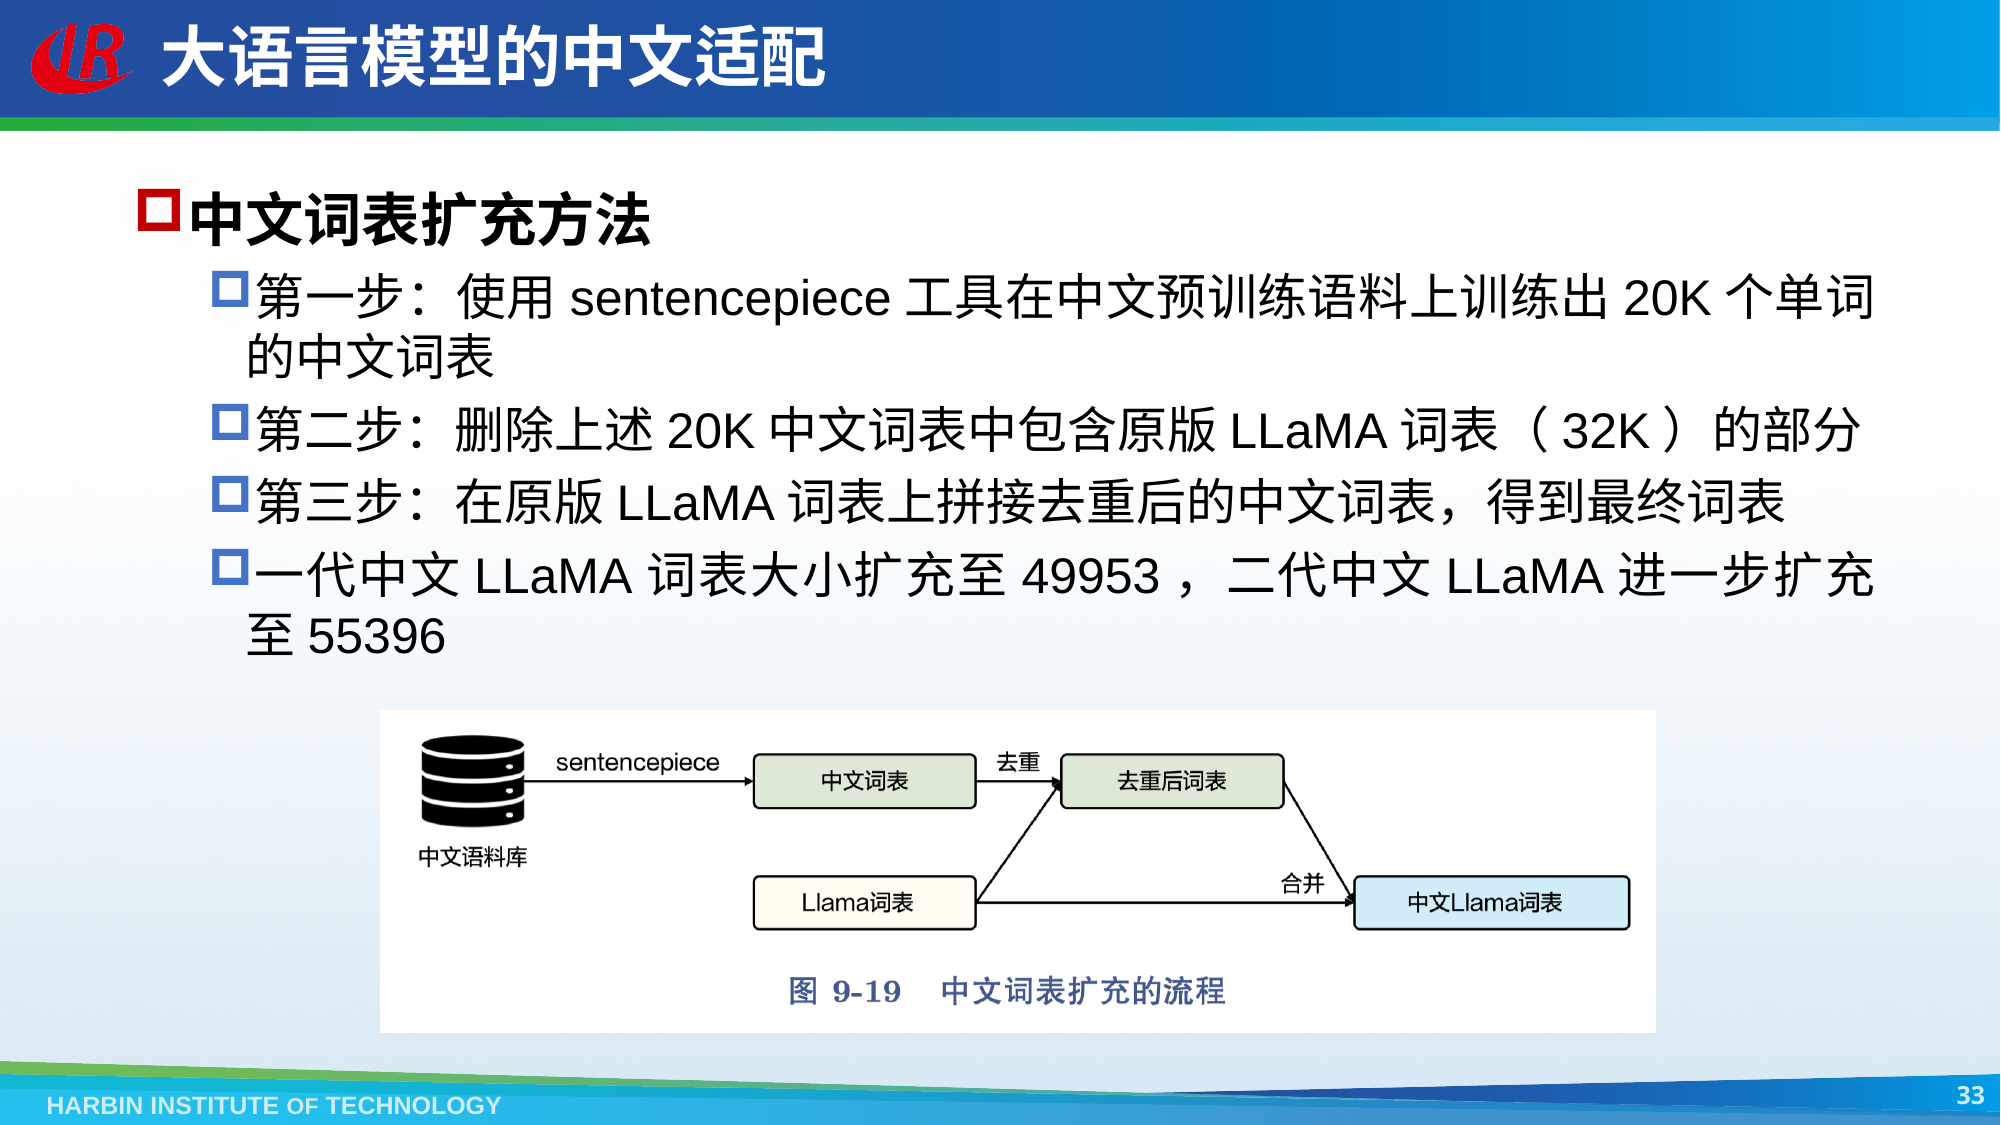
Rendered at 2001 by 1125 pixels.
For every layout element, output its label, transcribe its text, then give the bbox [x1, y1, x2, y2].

title 大语言模型的中文适配 [145, 16, 1035, 96]
slide_number 33 [1623, 1072, 2000, 1110]
footer HARBIN INSTITUTE OF TECHNOLOGY [31, 1081, 843, 1125]
list 中文词表扩充方法 第一步：使用sentencepiece工具在中文预训练语料上训练出20K个单词的中文词表 第二步：删除上述20K中文词表中包含原版LLaMA词表（32K）的部分 第三步：在原版LLaMA词表上拼接去重后的中文词表，得到最终词表 一代中文LLaMA词表大小扩充至49953，二代中文LLaMA进一步扩充至55396 [118, 175, 1890, 1047]
picture [0, 0, 2000, 131]
picture [0, 1061, 2000, 1125]
picture [380, 710, 1656, 1033]
